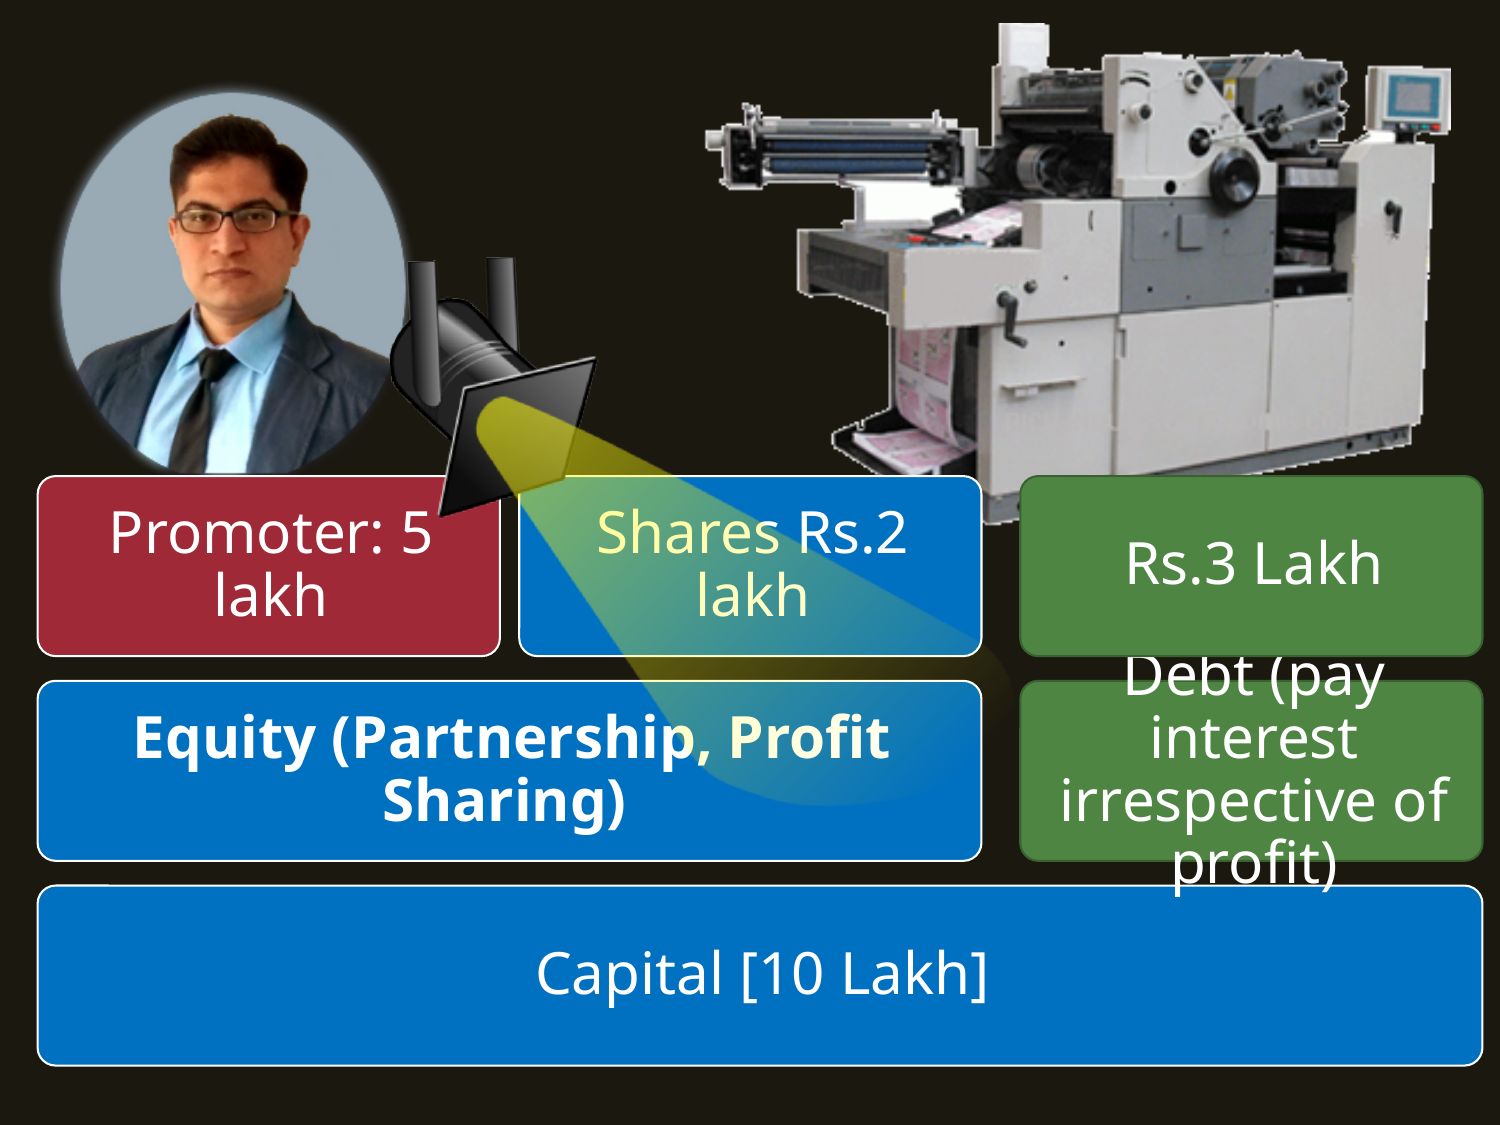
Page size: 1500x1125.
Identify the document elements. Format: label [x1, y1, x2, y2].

picture [0, 23, 1451, 846]
text_box [37, 475, 1483, 1066]
